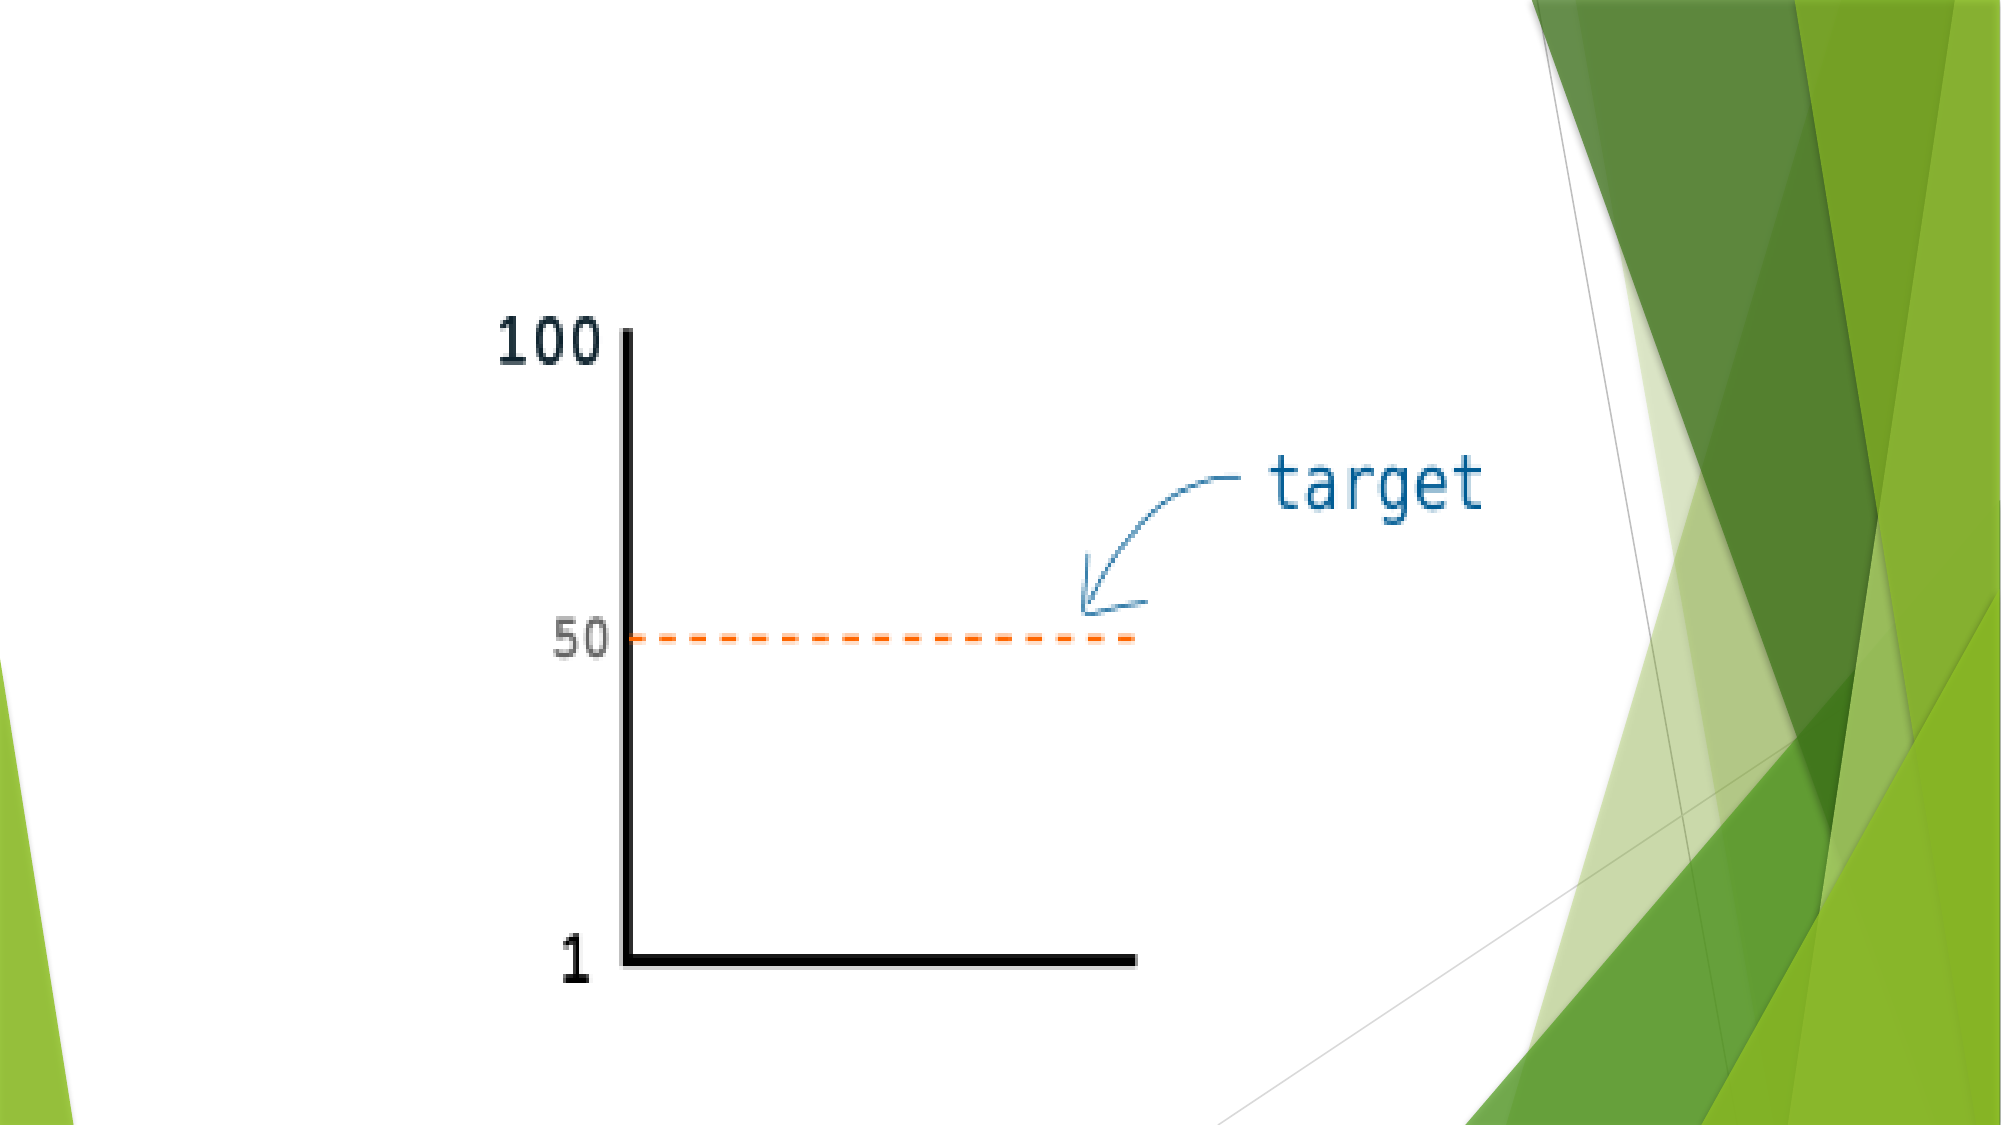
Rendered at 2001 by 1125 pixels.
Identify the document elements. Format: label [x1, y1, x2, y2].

list [499, 316, 1481, 984]
